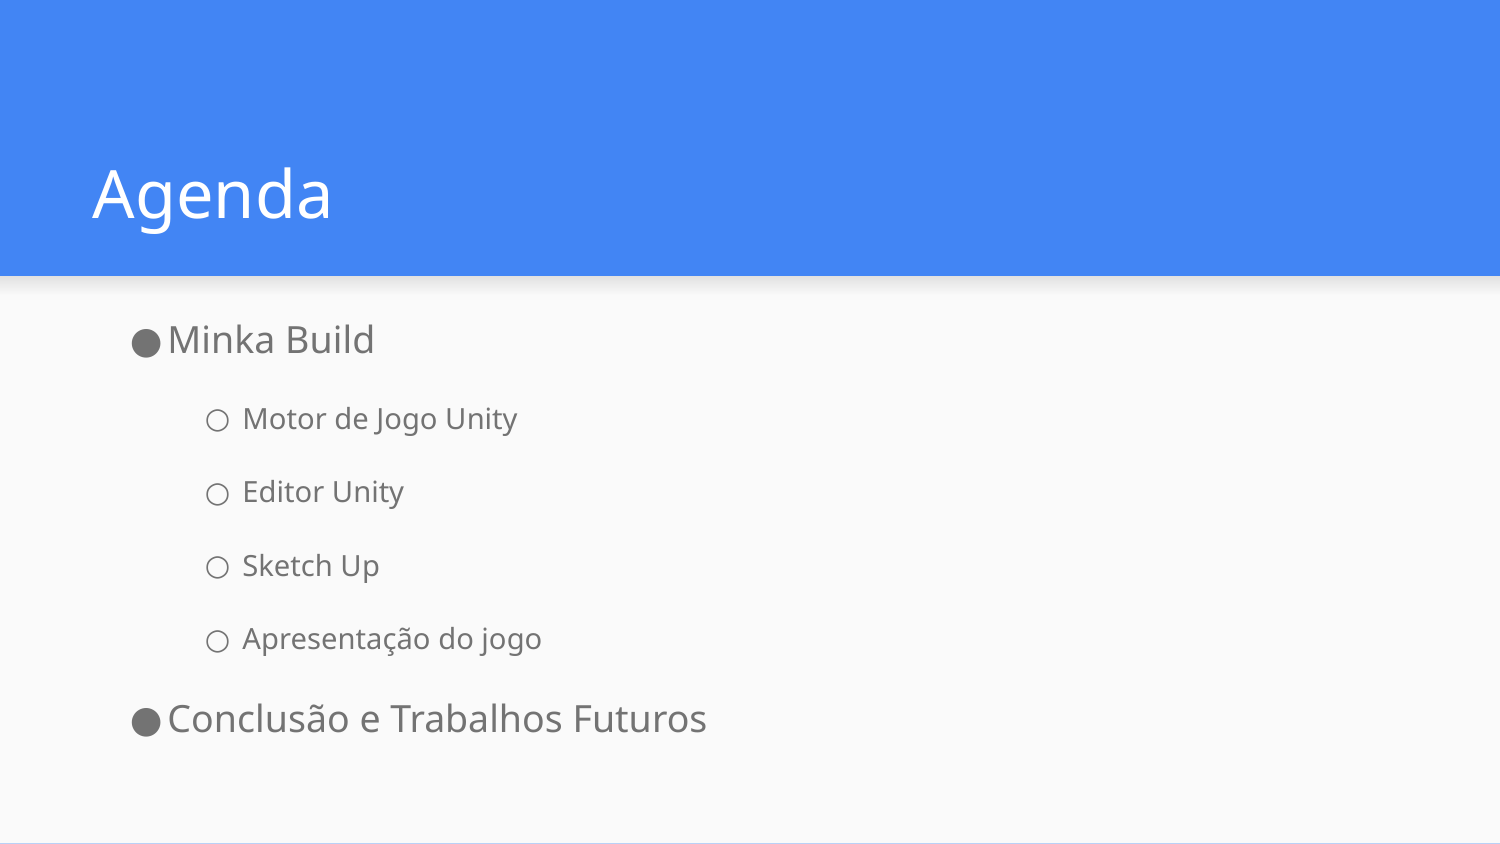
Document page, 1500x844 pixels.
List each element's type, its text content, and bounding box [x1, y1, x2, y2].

list Minka Build Motor de Jogo Unity Editor Unity Sketch Up Apresentação do jogo Conclusão e Trabalhos Futuros [77, 294, 1427, 740]
title Agenda [77, 121, 1427, 248]
